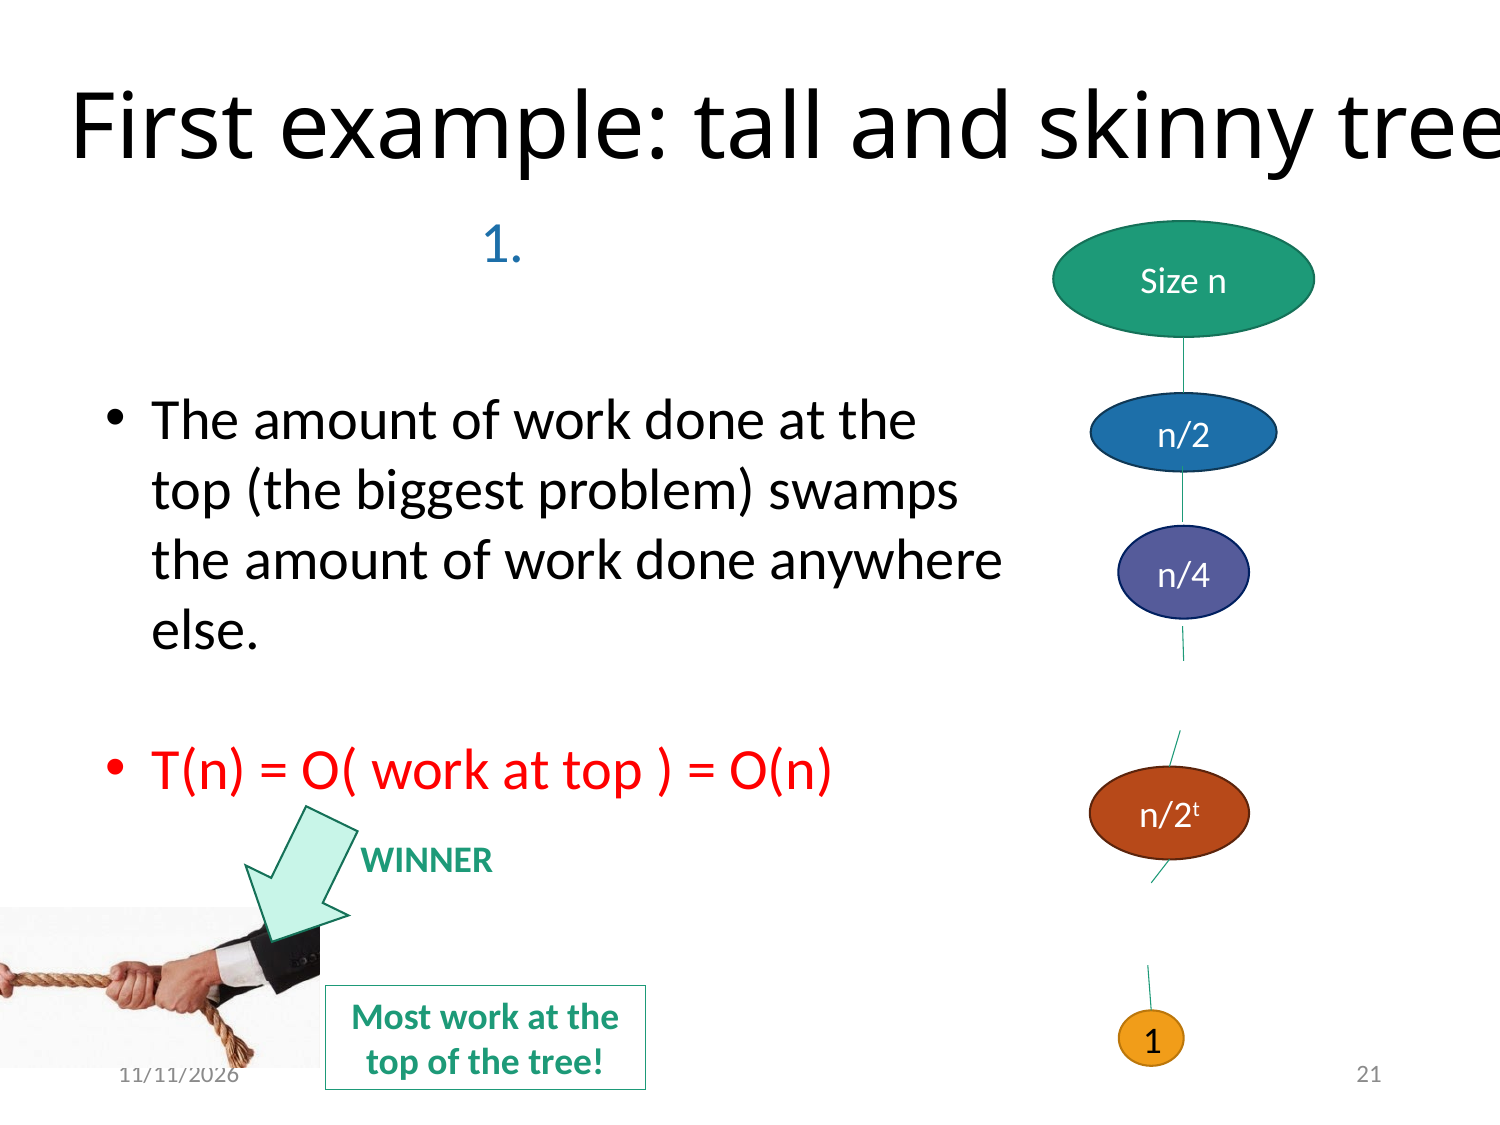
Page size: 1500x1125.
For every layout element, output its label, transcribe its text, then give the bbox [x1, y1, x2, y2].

text_box The amount of work done at the top (the biggest problem) swamps the amount of work done anywhere else. T(n) = O( work at top ) = O(n) [90, 373, 1021, 809]
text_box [1147, 965, 1152, 1011]
text_box WINNER [345, 828, 586, 888]
title First example: tall and skinny tree [53, 20, 1500, 238]
text_box n/2 [1089, 392, 1278, 473]
text_box Most work at the top of the tree! [325, 985, 646, 1090]
text_box [243, 804, 354, 927]
text_box n/4 [1117, 524, 1251, 620]
slide_number 21 [1059, 1042, 1397, 1103]
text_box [1169, 730, 1181, 767]
text_box 1 [1117, 1009, 1185, 1042]
text_box n/2t [1088, 765, 1251, 861]
text_box Size n [1052, 220, 1316, 338]
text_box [1151, 859, 1170, 883]
picture [0, 907, 320, 1068]
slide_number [103, 1042, 441, 1103]
